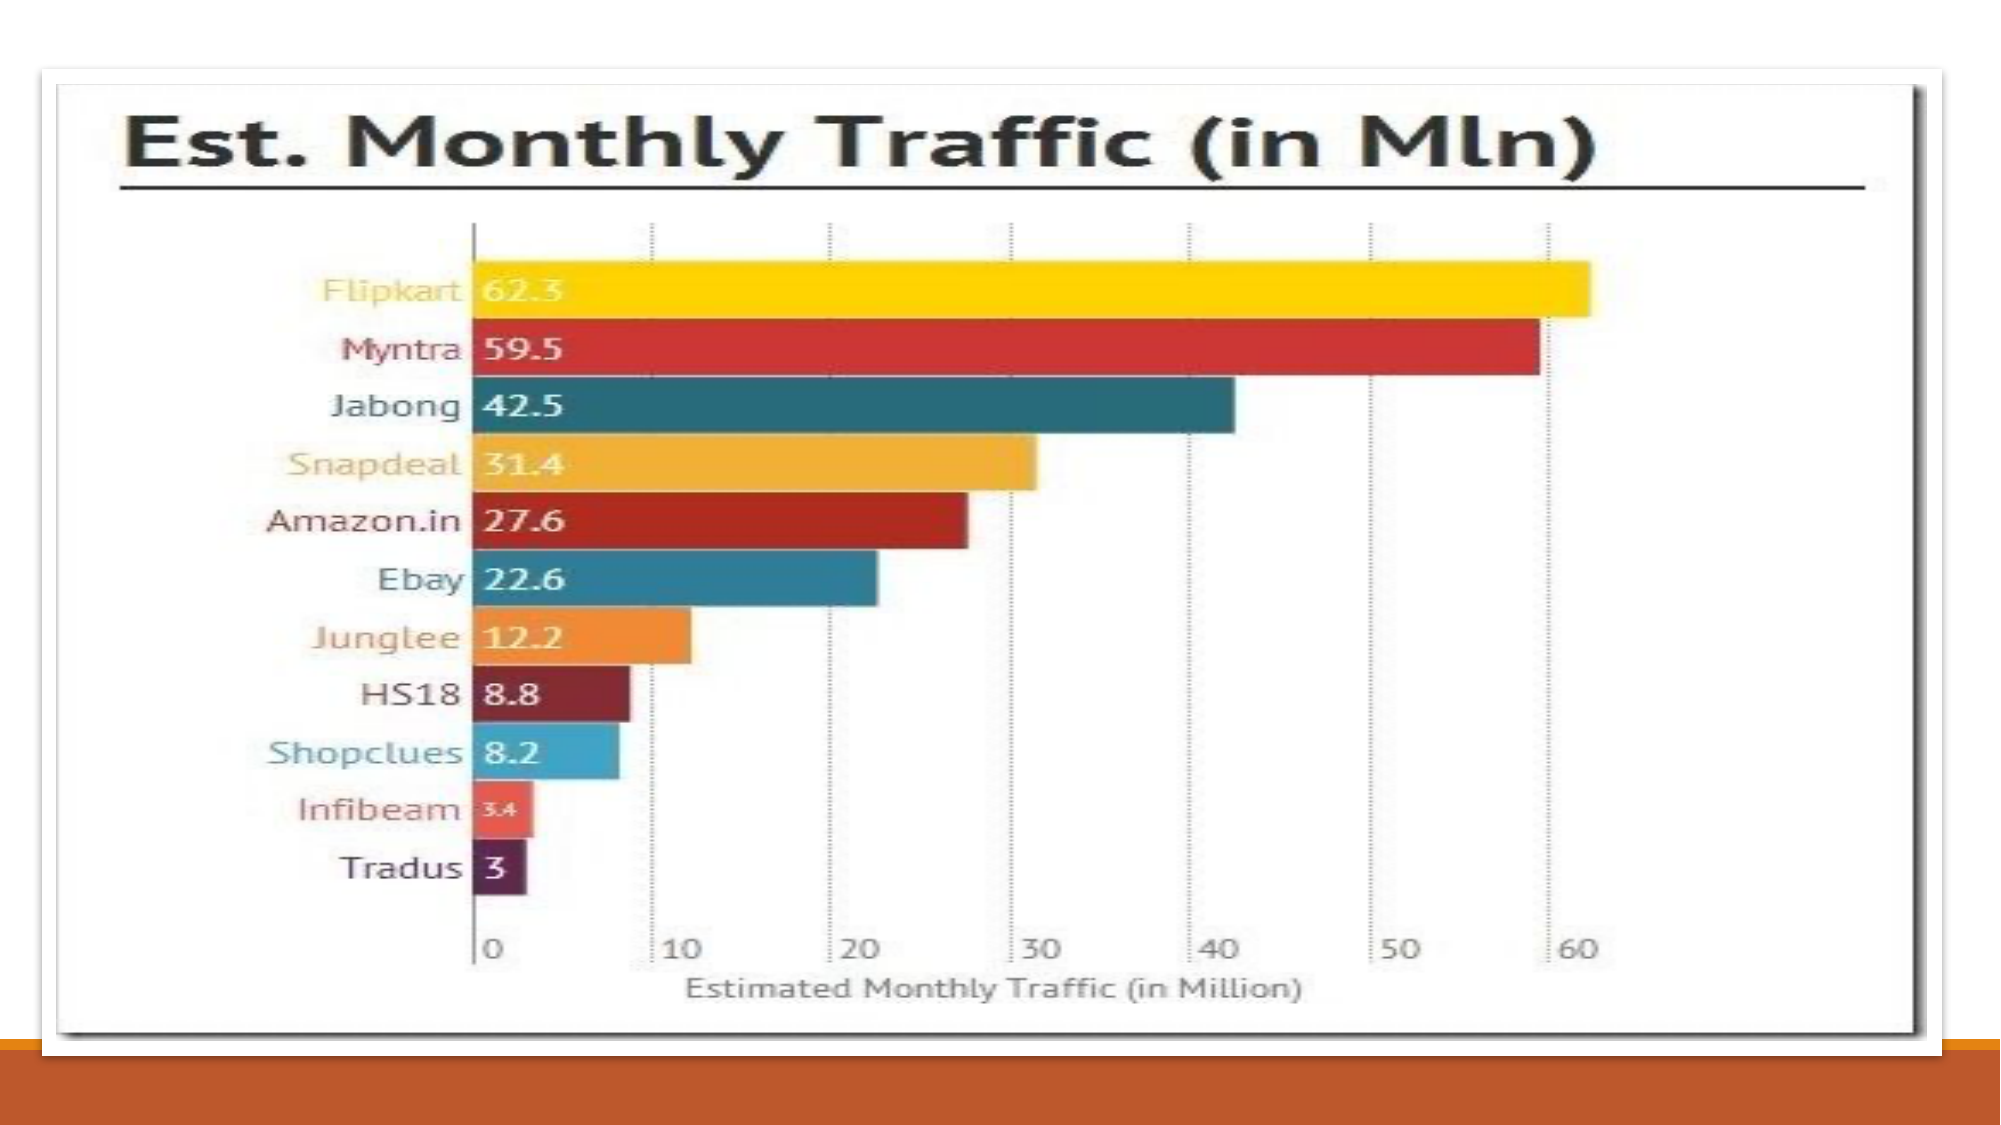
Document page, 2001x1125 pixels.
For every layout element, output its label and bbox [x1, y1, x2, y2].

list [55, 83, 1928, 1042]
